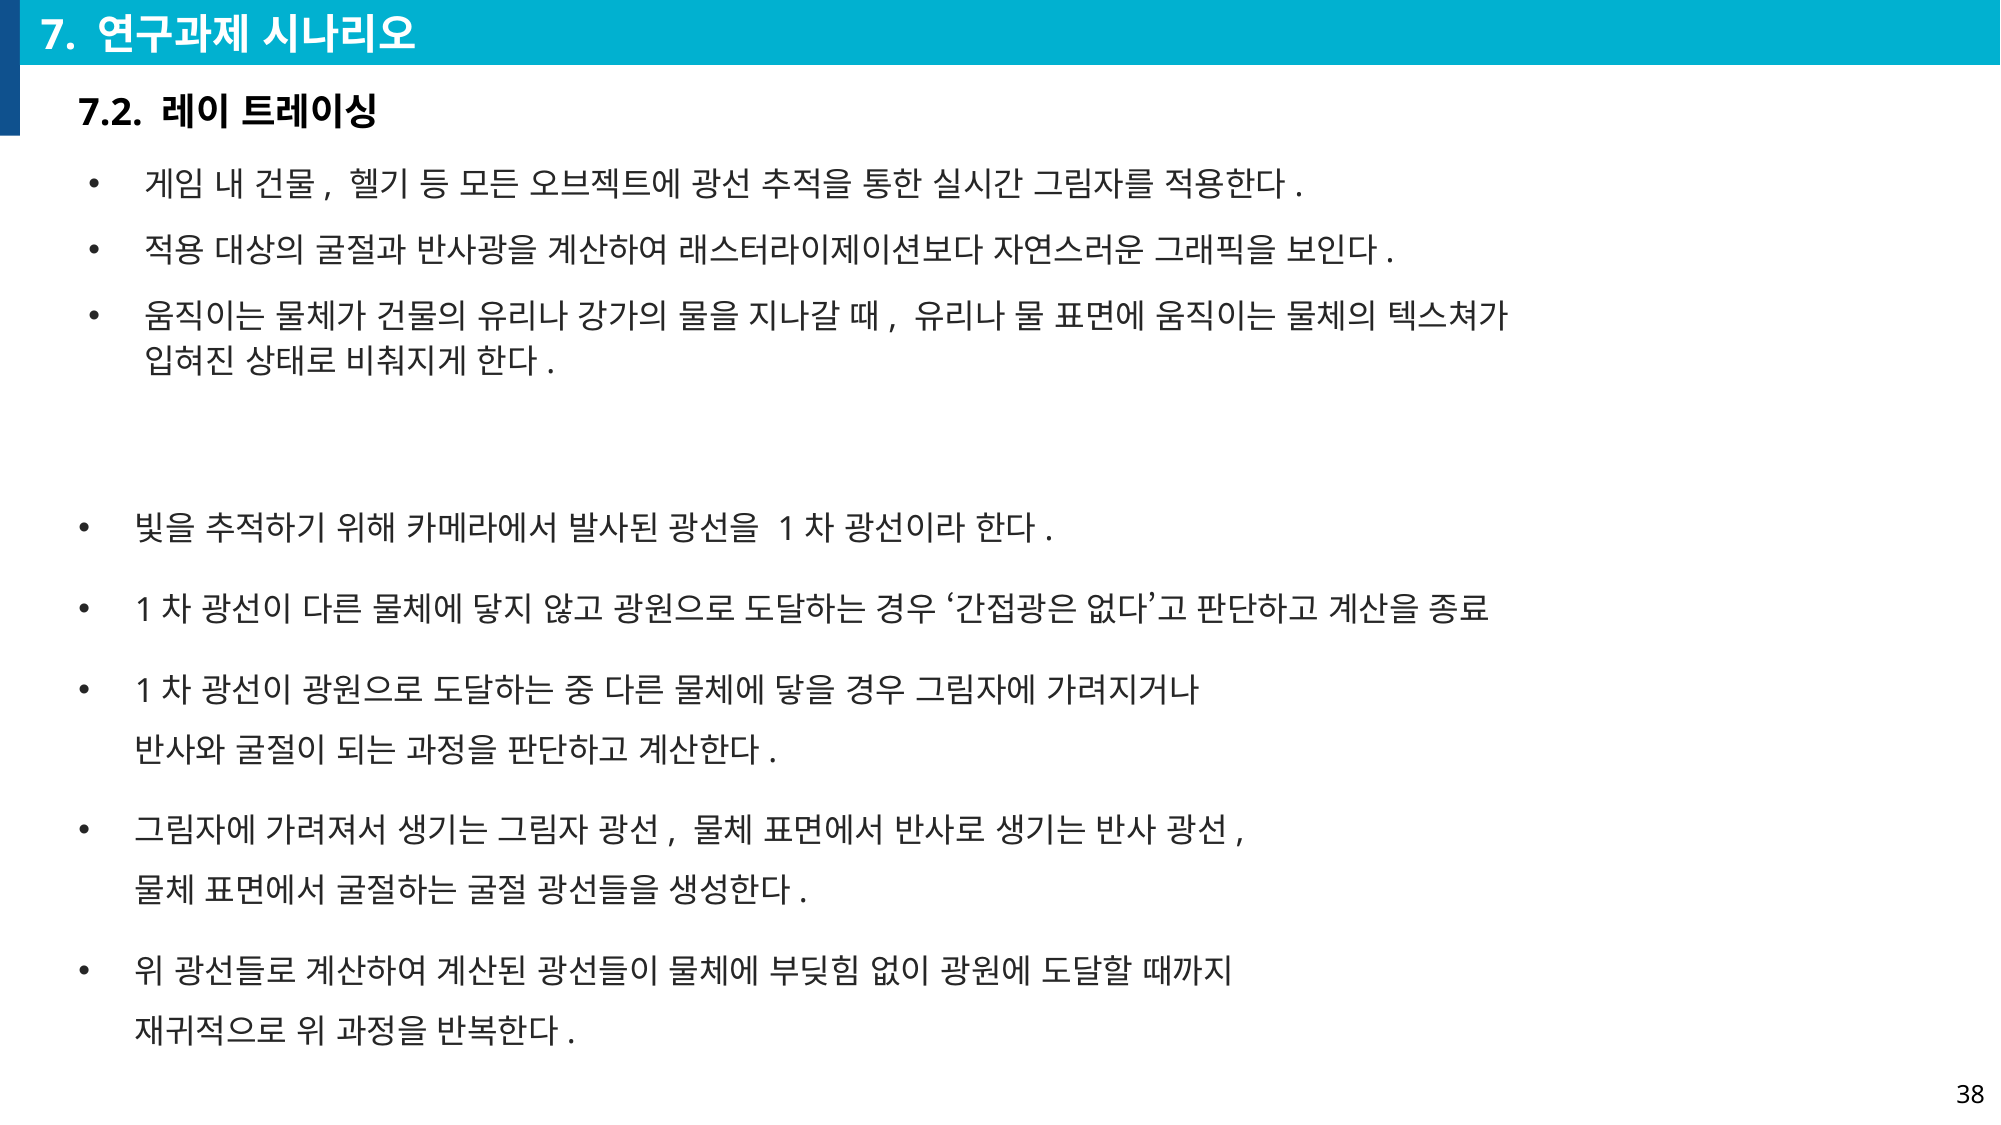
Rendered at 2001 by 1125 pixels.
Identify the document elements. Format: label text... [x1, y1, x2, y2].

text_box 7. 연구과제 시나리오 [19, 0, 2000, 66]
text_box 게임 내 건물, 헬기 등 모든 오브젝트에 광선 추적을 통한 실시간 그림자를 적용한다. 적용 대상의 굴절과 반사광을 계산하여 래스터라이제이션보다 자연스러운 그래픽을 보인다. 움직이는 물체가 건물의 유리나 강가의 물을 지나갈 때, 유리나 물 표면에 움직이는 물체의 텍스쳐가 입혀진 상태로 비춰지게 한다. [73, 140, 1947, 398]
text_box 7.2. 레이 트레이싱 [63, 80, 676, 140]
slide_number 38 [1936, 1065, 2000, 1125]
text_box 빛을 추적하기 위해 카메라에서 발사된 광선을 1차 광선이라 한다. 1차 광선이 다른 물체에 닿지 않고 광원으로 도달하는 경우 ‘간접광은 없다’고 판단하고 계산을 종료 1차 광선이 광원으로 도달하는 중 다른 물체에 닿을 경우 그림자에 가려지거나 반사와 굴절이 되는 과정을 판단하고 계산한다. 그림자에 가려져서 생기는 그림자 광선, 물체 표면에서 반사로 생기는 반사 광선, 물체 표면에서 굴절하는 굴절 광선들을 생성한다. 위 광선들로 계산하여 계산된 광선들이 물체에 부딪힘 없이 광원에 도달할 때까지 재귀적으로 위 과정을 반복한다. [63, 479, 1873, 1065]
text_box [0, 0, 21, 137]
